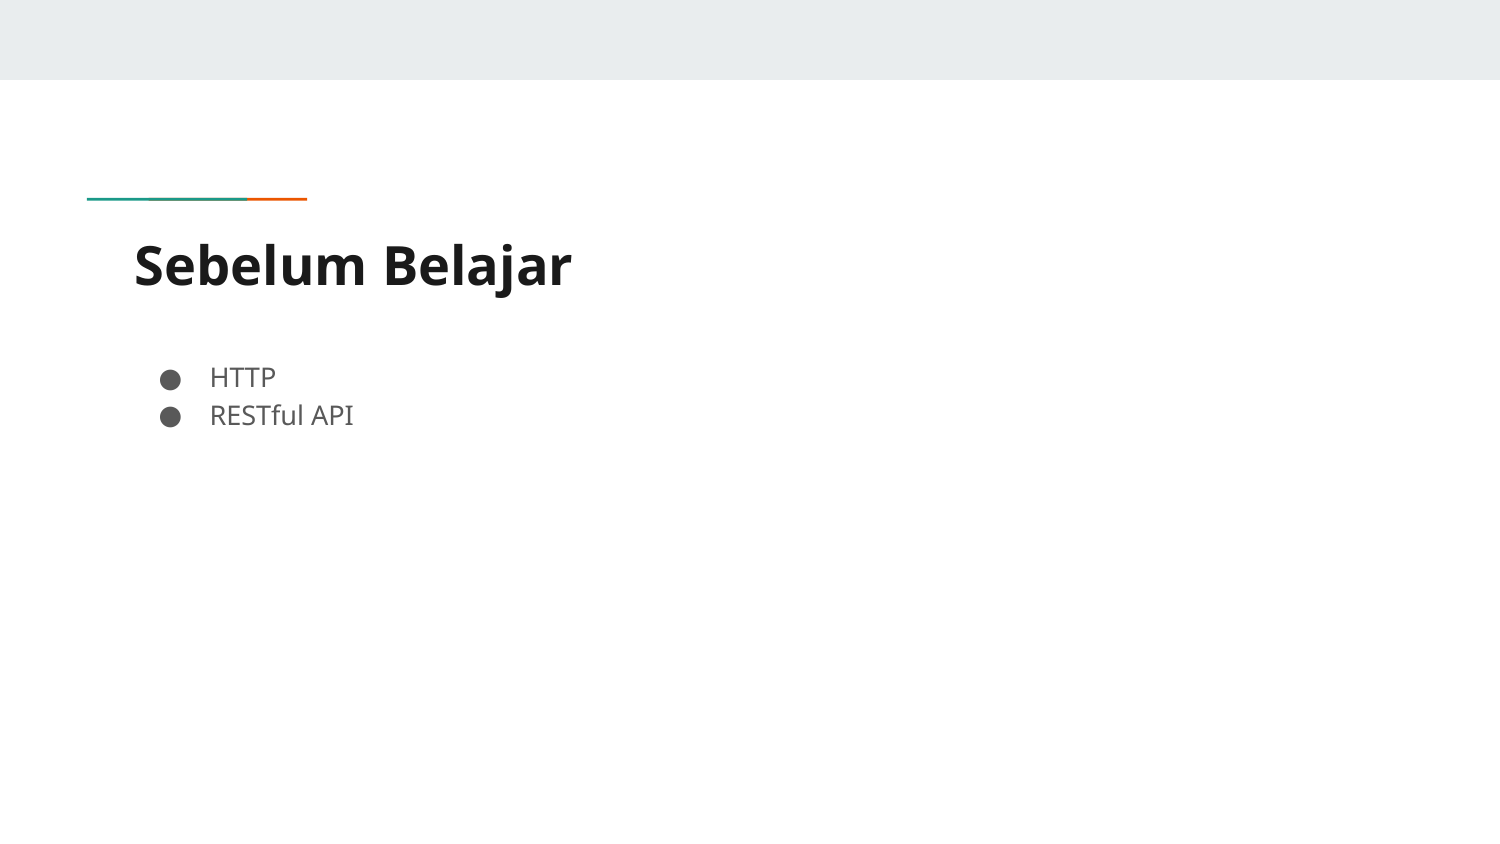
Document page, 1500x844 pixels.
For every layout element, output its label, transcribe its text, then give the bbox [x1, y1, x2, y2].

title Sebelum Belajar [119, 216, 1381, 305]
list HTTP RESTful API [119, 341, 1381, 712]
